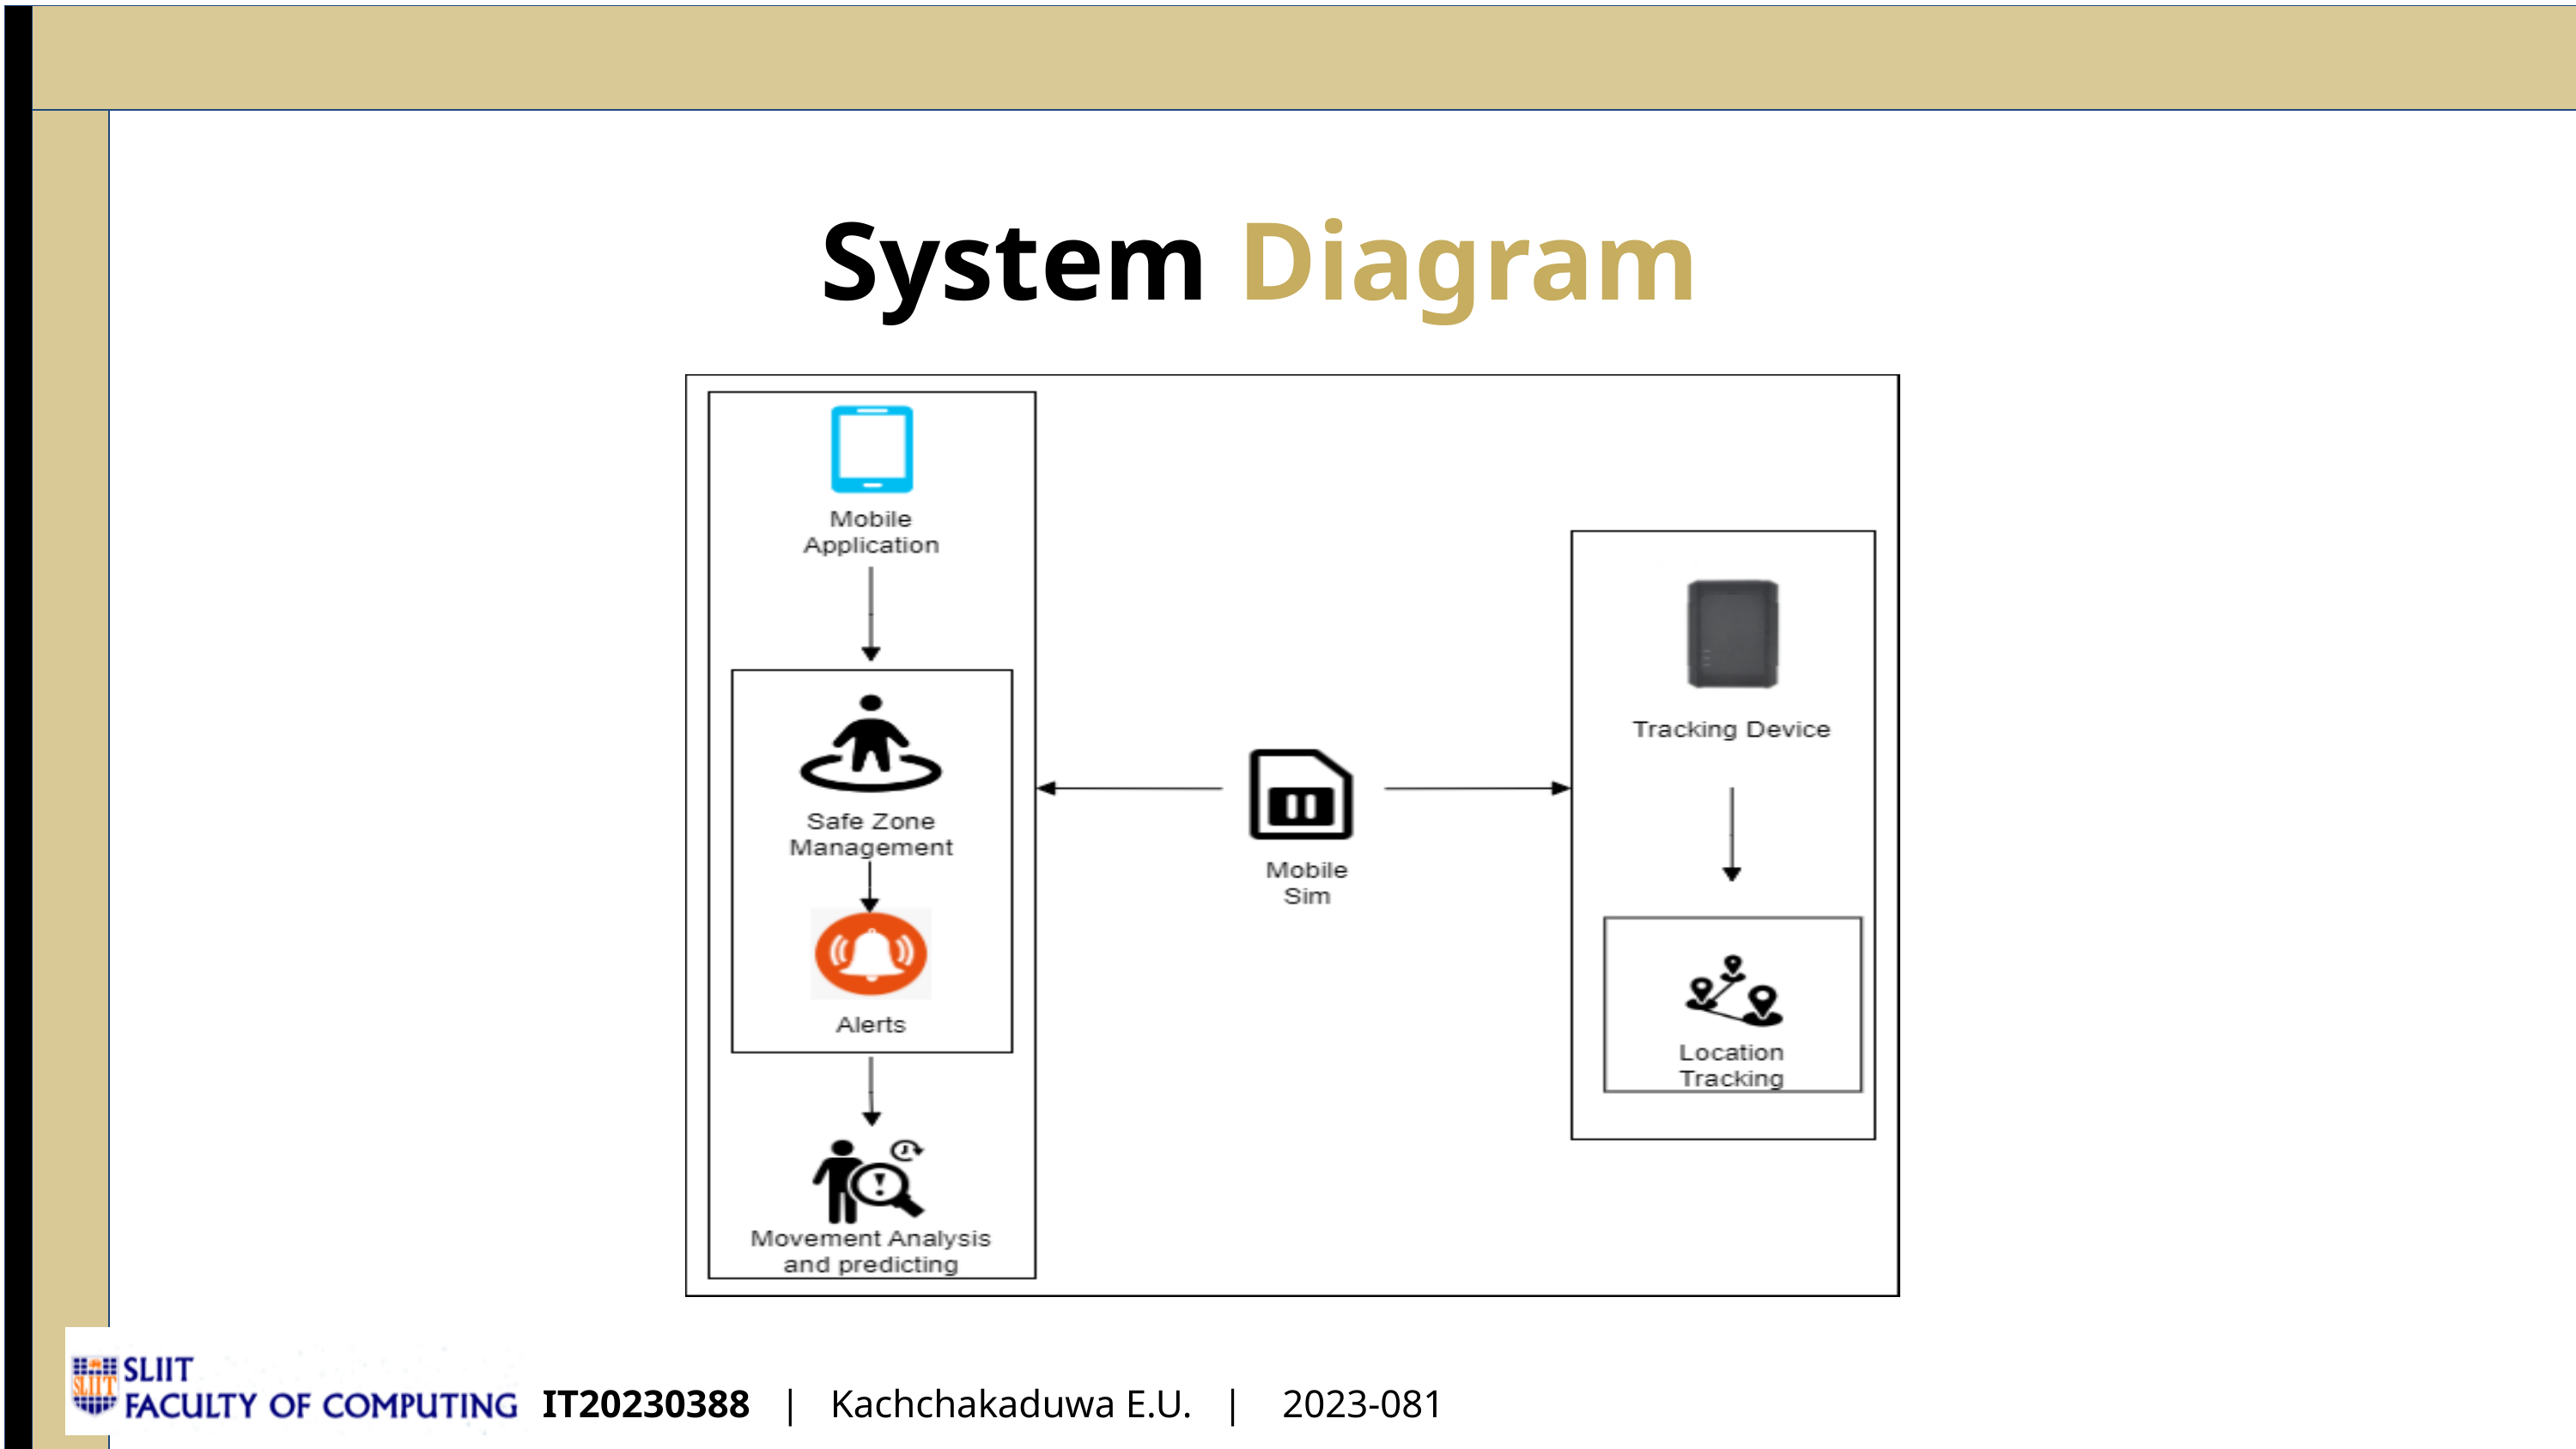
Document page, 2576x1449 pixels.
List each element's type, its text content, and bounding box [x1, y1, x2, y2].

text_box [33, 5, 2576, 111]
text_box IT20230388 | Kachchakaduwa E.U. | 2023-081 [532, 1361, 1613, 1439]
picture [685, 373, 1900, 1297]
text_box [4, 5, 33, 1449]
text_box System Diagram [807, 179, 1777, 335]
picture [64, 1327, 531, 1435]
text_box [33, 110, 109, 1449]
